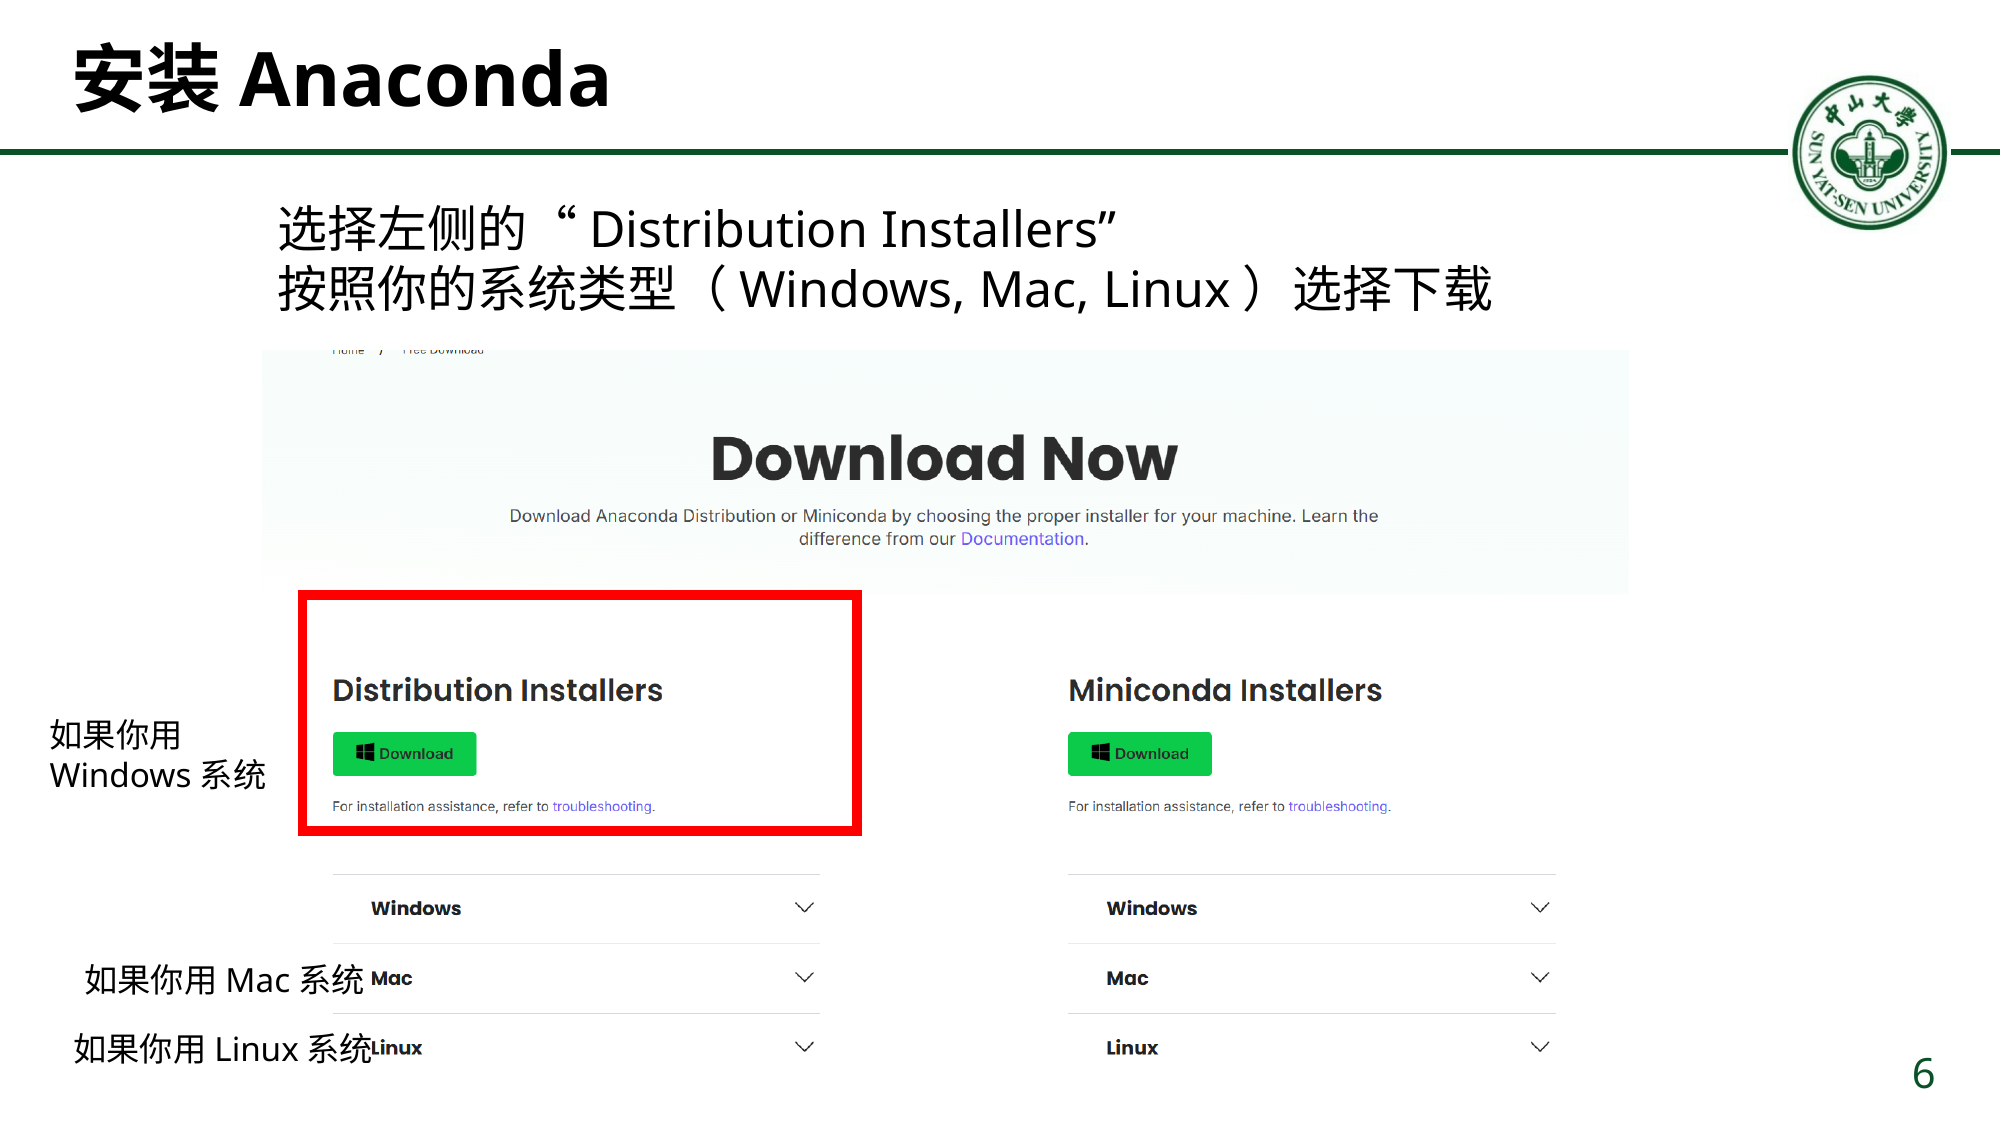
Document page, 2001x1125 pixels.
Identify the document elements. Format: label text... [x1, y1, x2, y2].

text_box 如果你用Linux系统 [58, 1020, 262, 1076]
picture [1788, 71, 1951, 234]
text_box 选择左侧的“Distribution Installers” 按照你的系统类型（Windows, Mac, Linux）选择下载 [262, 190, 1573, 326]
text_box 如果你用Mac系统 [69, 951, 262, 1007]
slide_number 6 [1629, 1039, 1951, 1100]
text_box 如果你用Windows系统 [34, 706, 262, 802]
picture [262, 350, 1629, 1107]
title 安装Anaconda [56, 0, 1732, 153]
